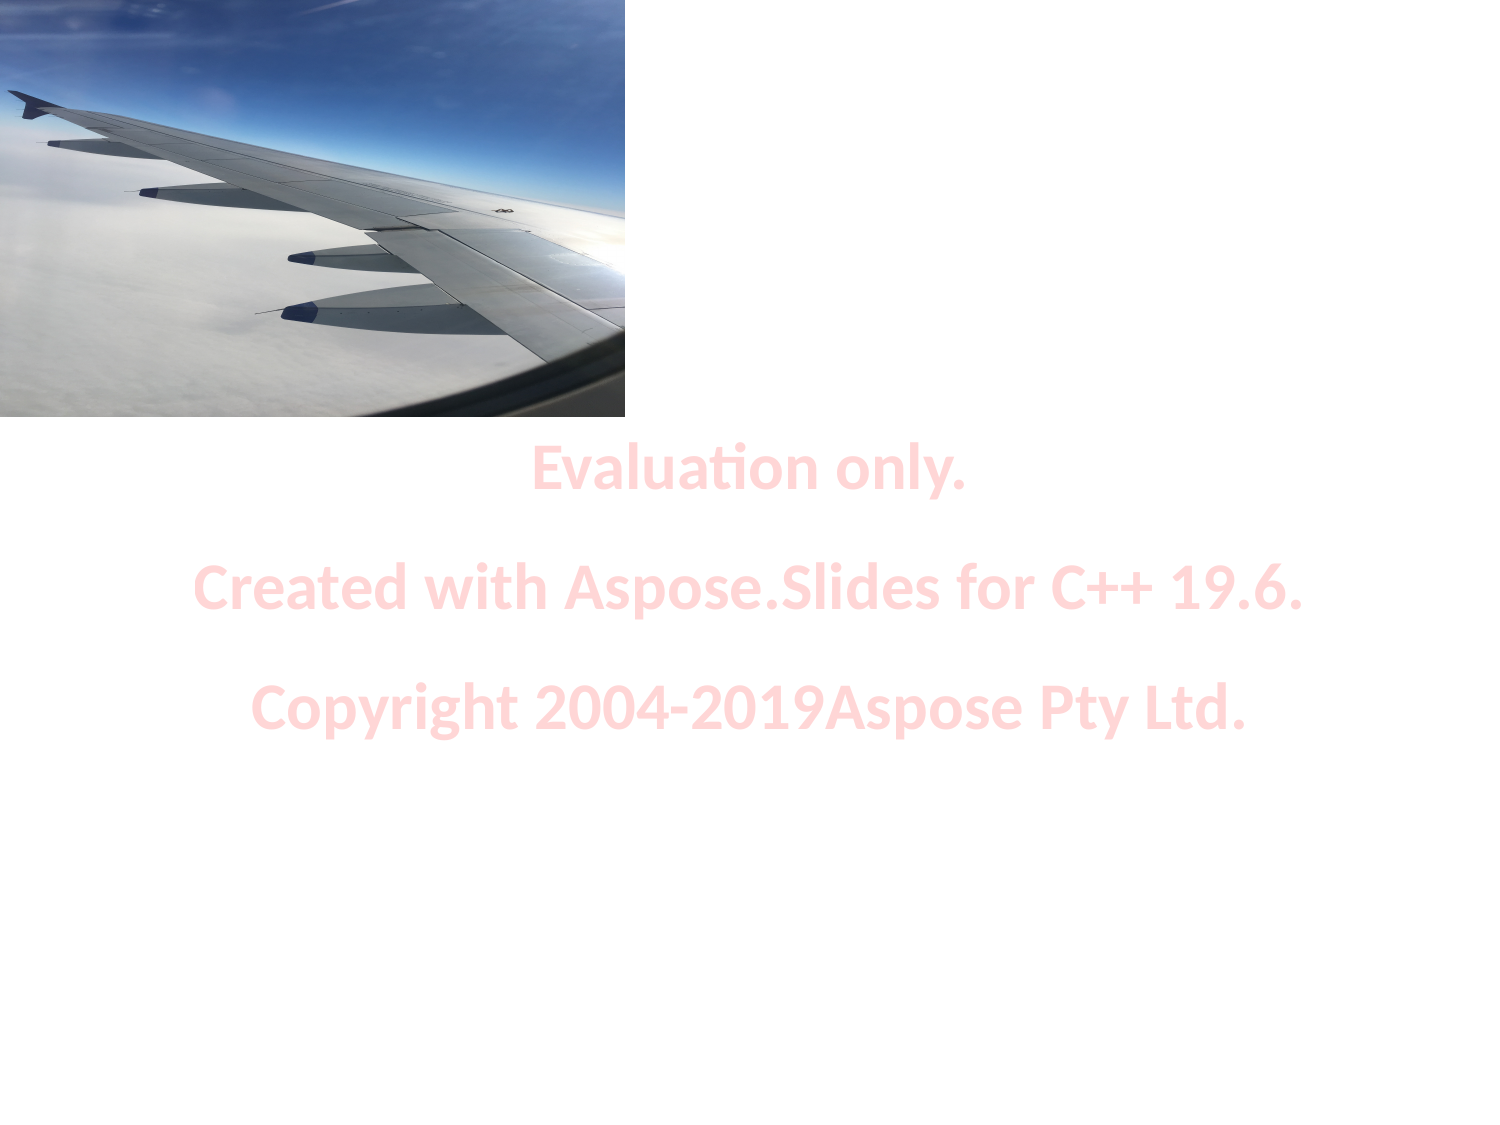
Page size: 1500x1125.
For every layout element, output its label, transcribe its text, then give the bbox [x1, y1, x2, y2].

picture [0, 0, 626, 417]
text_box Evaluation only. Created with Aspose.Slides for C++ 19.6. Copyright 2004-2019Aspose Pty Ltd. [179, 375, 1321, 750]
